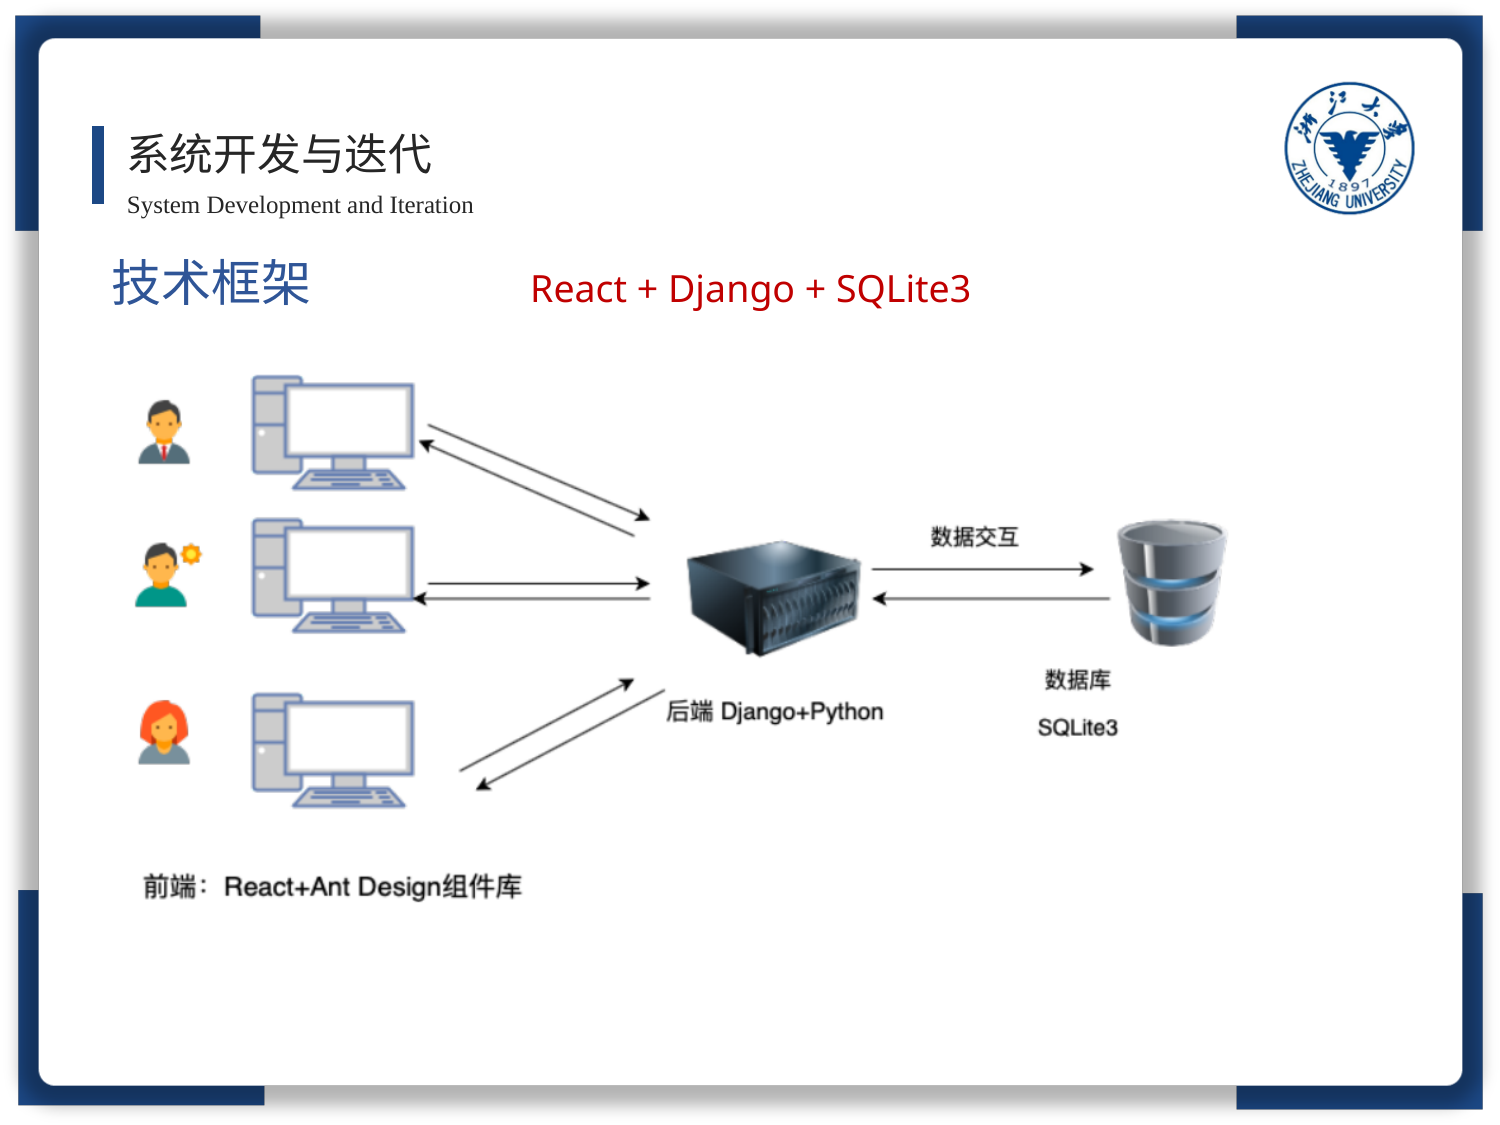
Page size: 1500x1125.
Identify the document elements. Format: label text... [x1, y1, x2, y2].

text_box React + Django + SQLite3 [515, 257, 1014, 318]
text_box 技术框架 [0, 244, 470, 319]
picture [0, 0, 1500, 1125]
text_box 系统开发与迭代 [111, 119, 504, 181]
text_box System Development and Iteration [97, 181, 504, 227]
